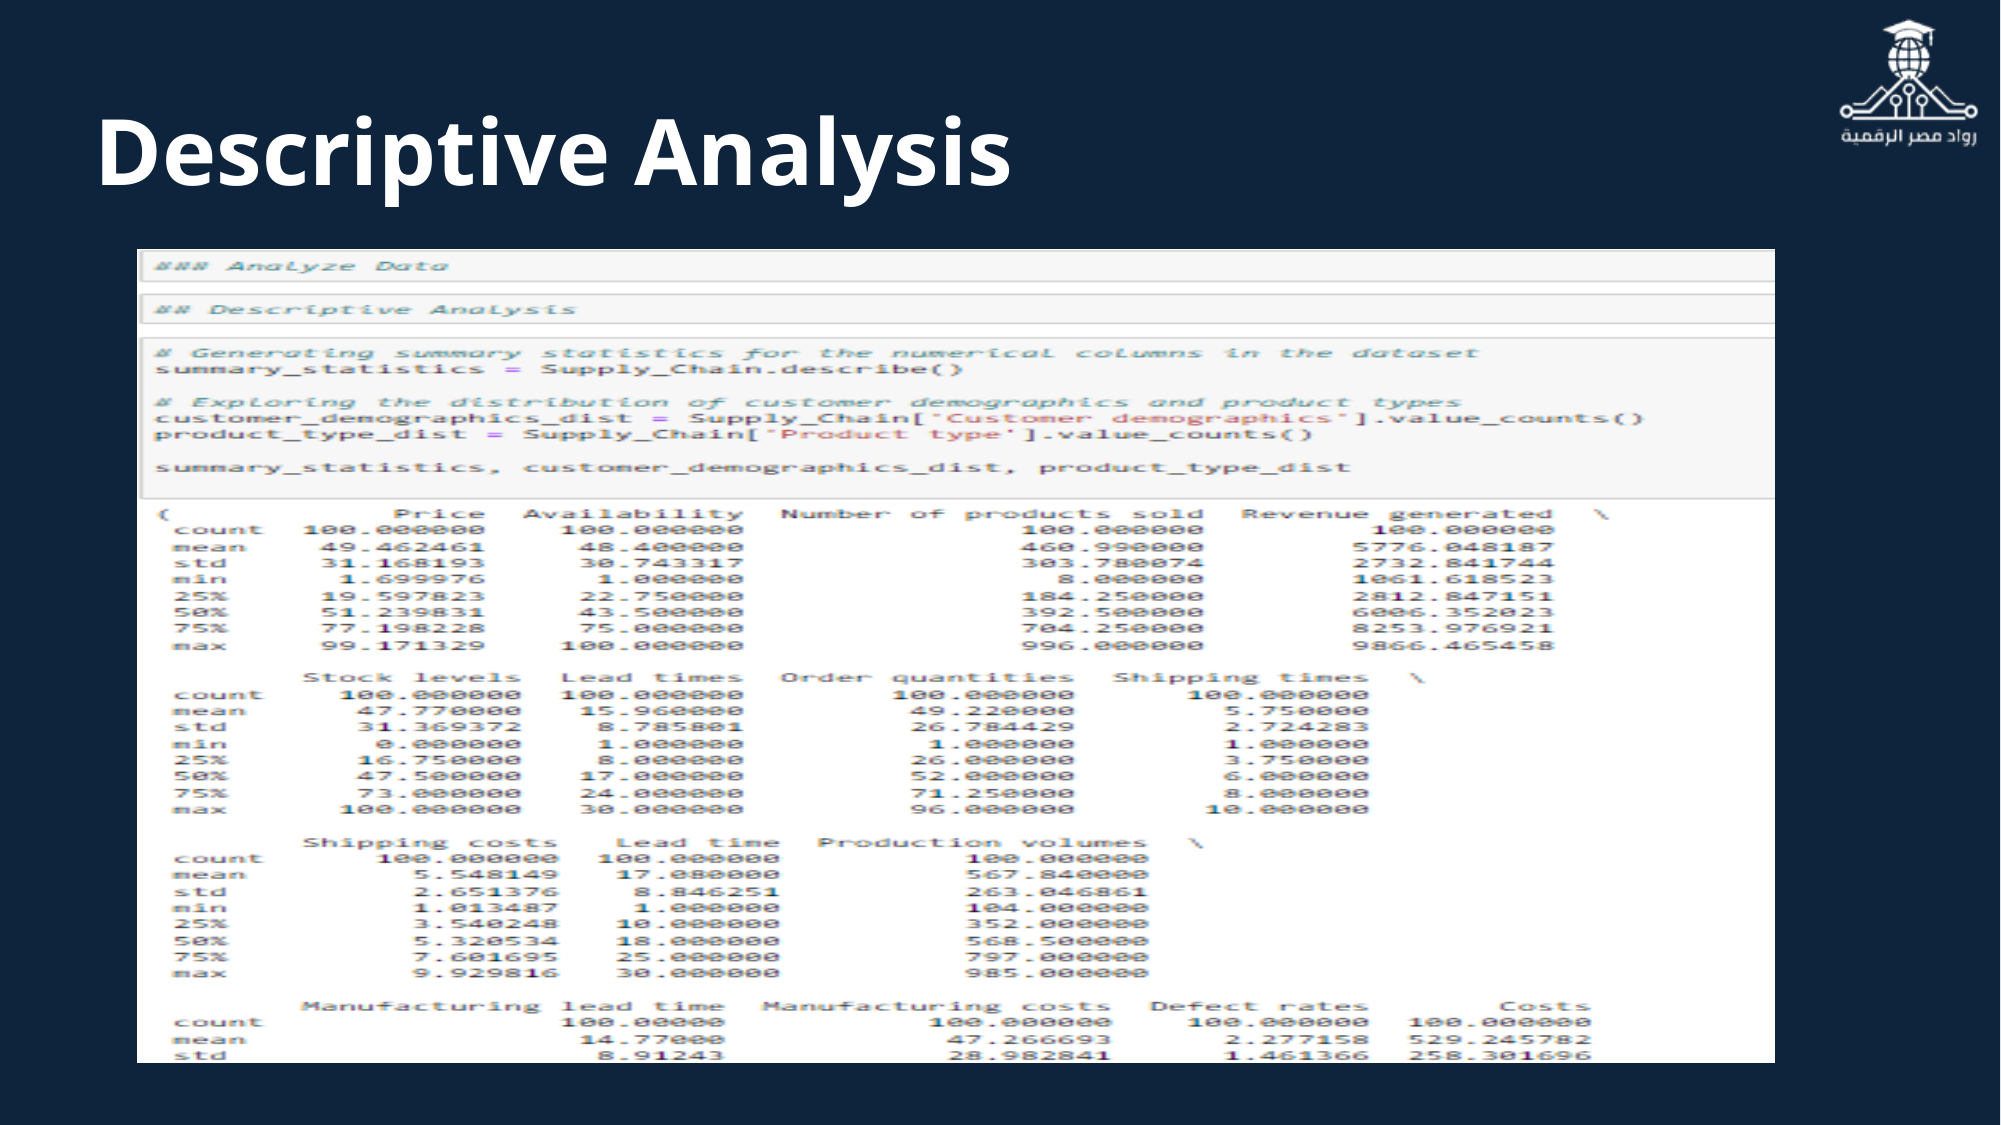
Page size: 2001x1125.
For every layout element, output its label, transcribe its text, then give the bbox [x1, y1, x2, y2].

title Descriptive Analysis [92, 62, 1298, 282]
picture [137, 249, 1776, 1063]
picture [1815, 0, 2000, 183]
